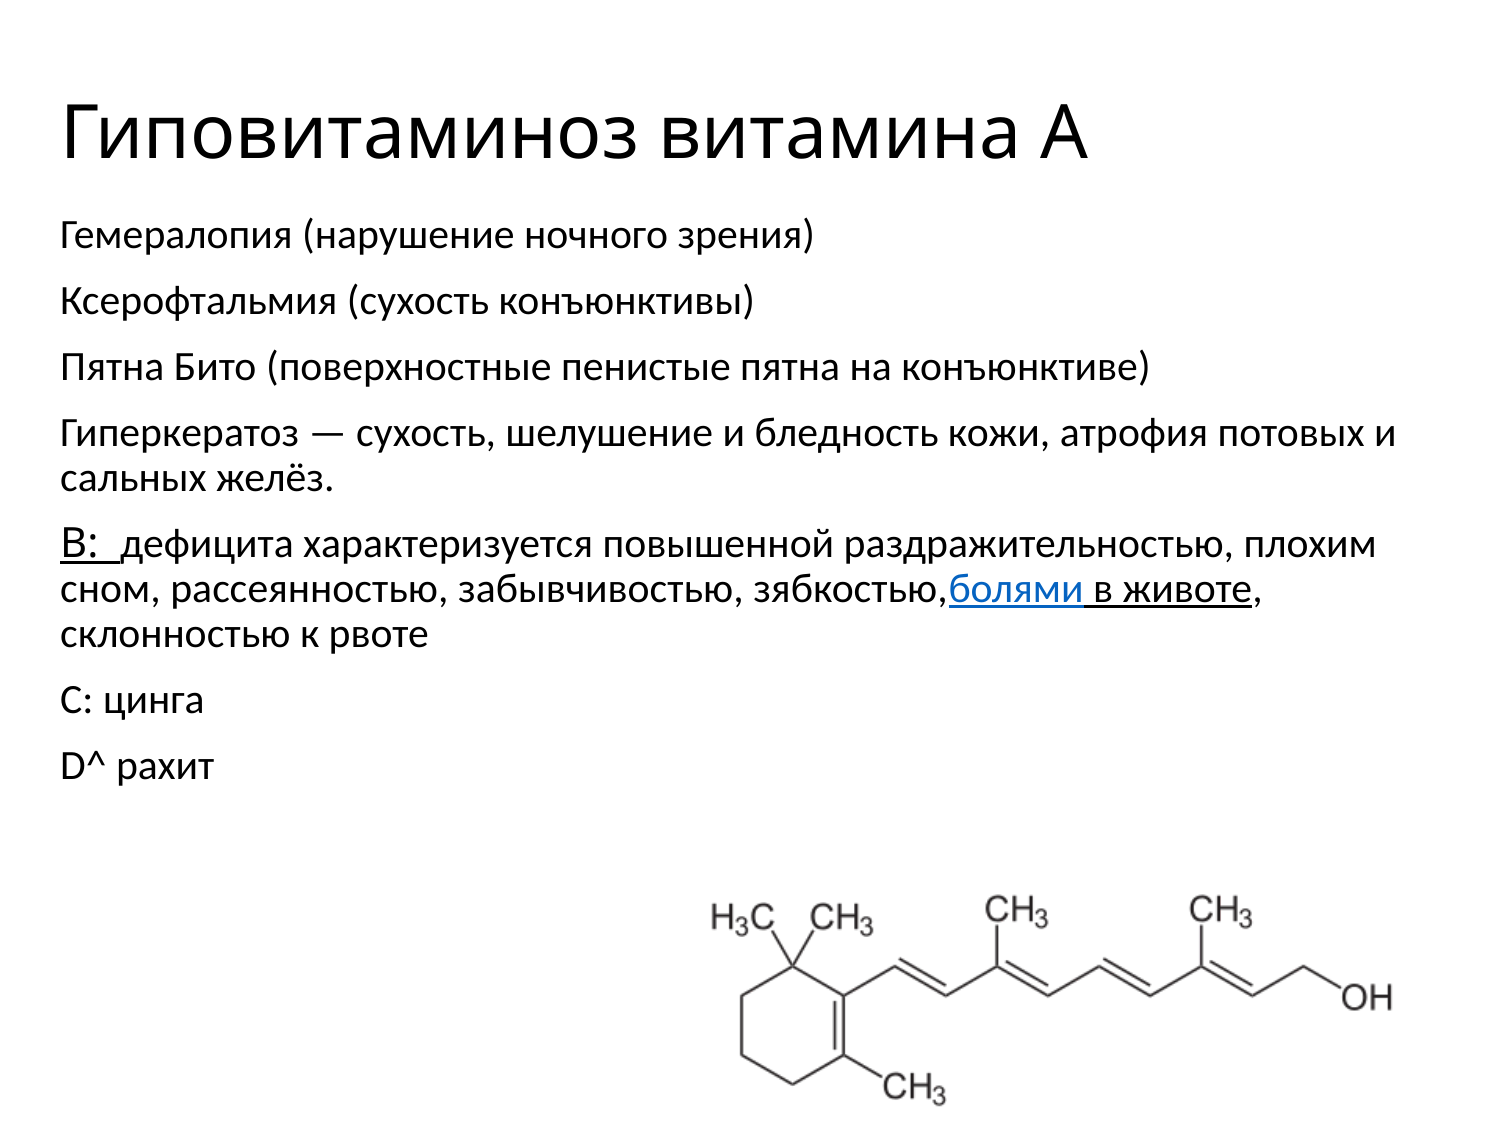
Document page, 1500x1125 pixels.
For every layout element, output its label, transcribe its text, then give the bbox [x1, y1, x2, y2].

picture [695, 890, 1410, 1111]
title Гиповитаминоз витамина А [45, 25, 1339, 205]
text_box Гемералопия (нарушение ночного зрения) Ксерофтальмия (сухость конъюнктивы) Пятна Бито (поверхностные пенистые пятна на конъюнктиве) Гиперкератоз — сухость, шелушение и бледность кожи, атрофия потовых и сальных желёз. В: дефицита характеризуется повышенной раздражительностью, плохим сном, рассеянностью, забывчивостью, зябкостью,болями в животе, склонностью к рвоте С: цинга D^ рахит [45, 205, 1460, 1125]
